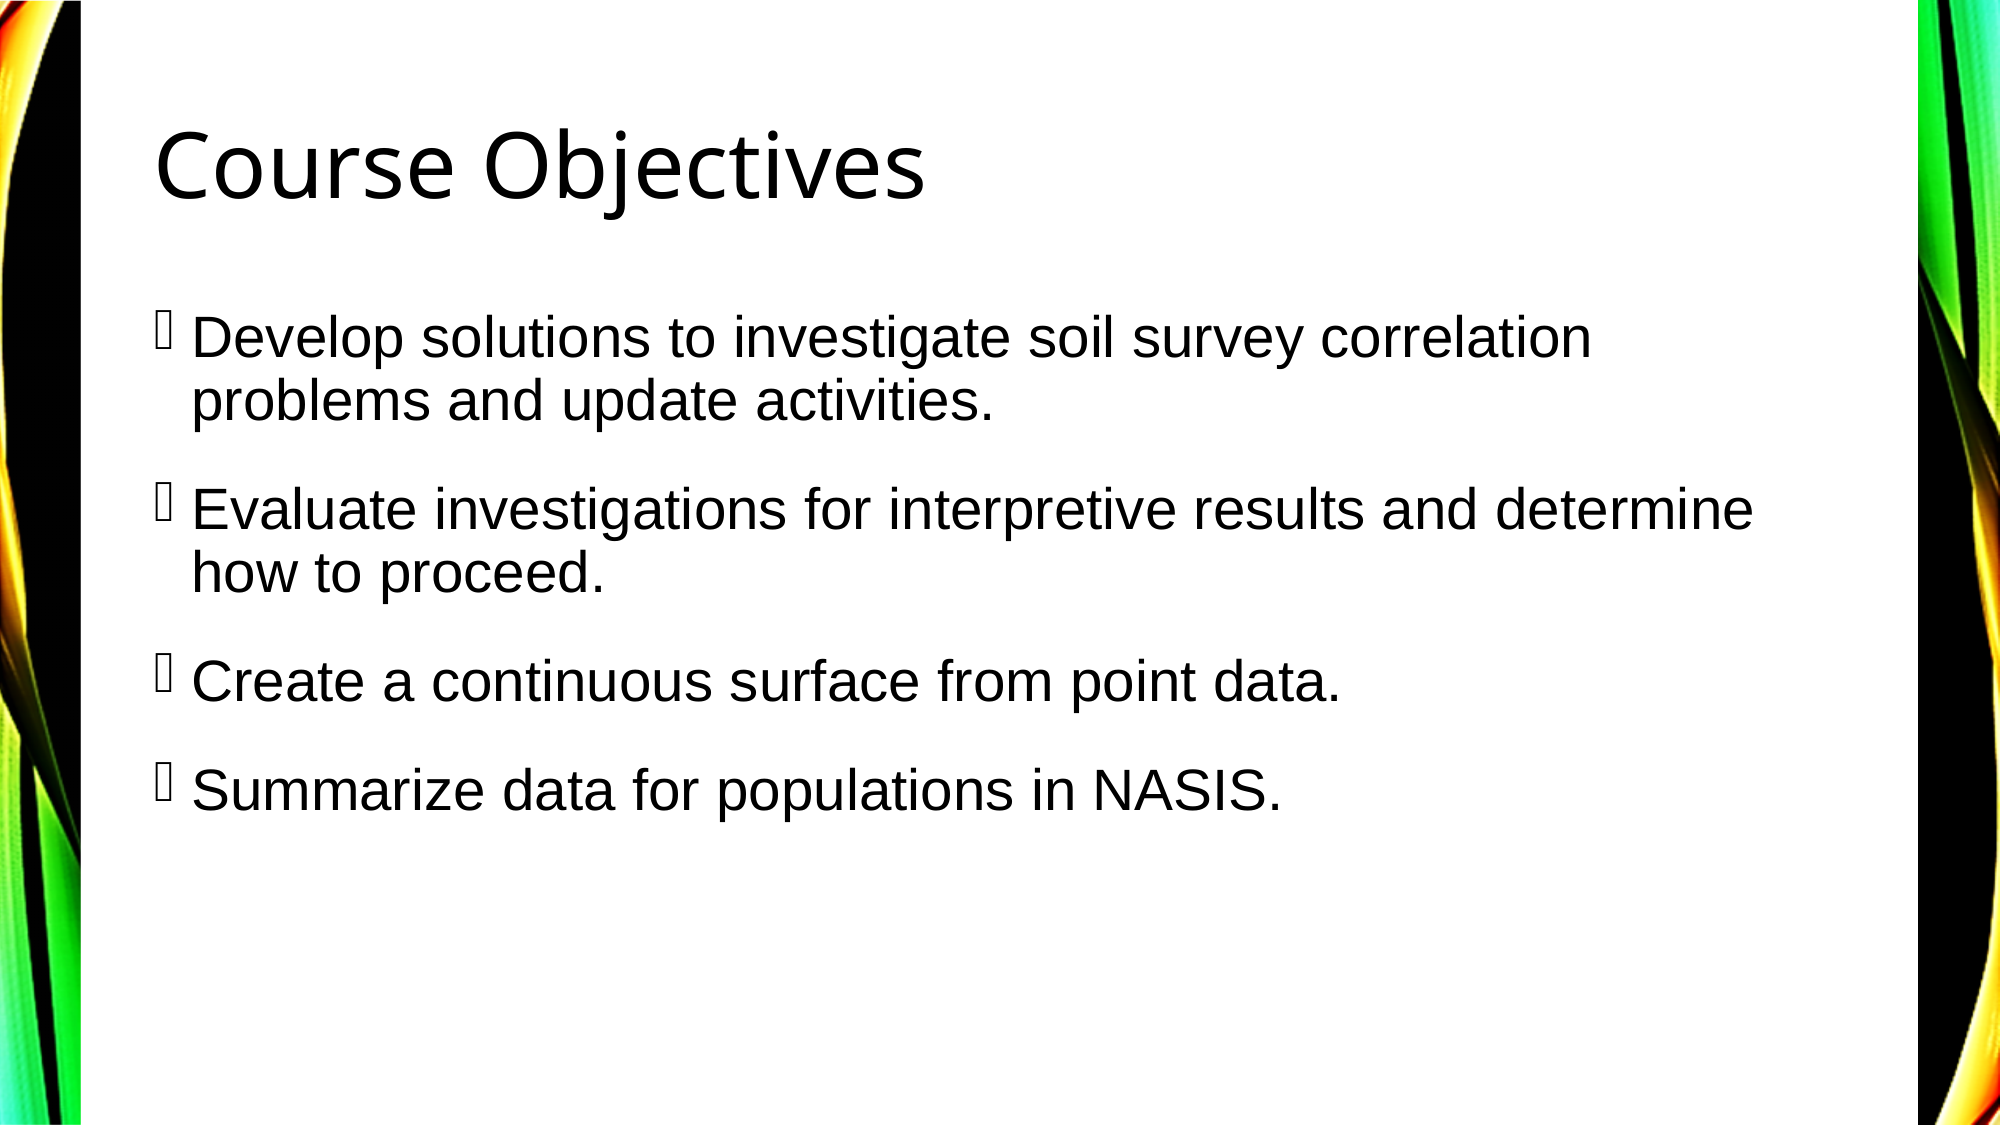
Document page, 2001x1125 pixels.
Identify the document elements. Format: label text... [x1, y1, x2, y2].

list Develop solutions to investigate soil survey correlation problems and update activities. Evaluate investigations for interpretive results and determine how to proceed. Create a continuous surface from point data. Summarize data for populations in NASIS. [138, 299, 1864, 1014]
title Course Objectives [138, 60, 1864, 278]
picture [1918, 0, 2000, 1125]
picture [0, 1, 80, 1124]
